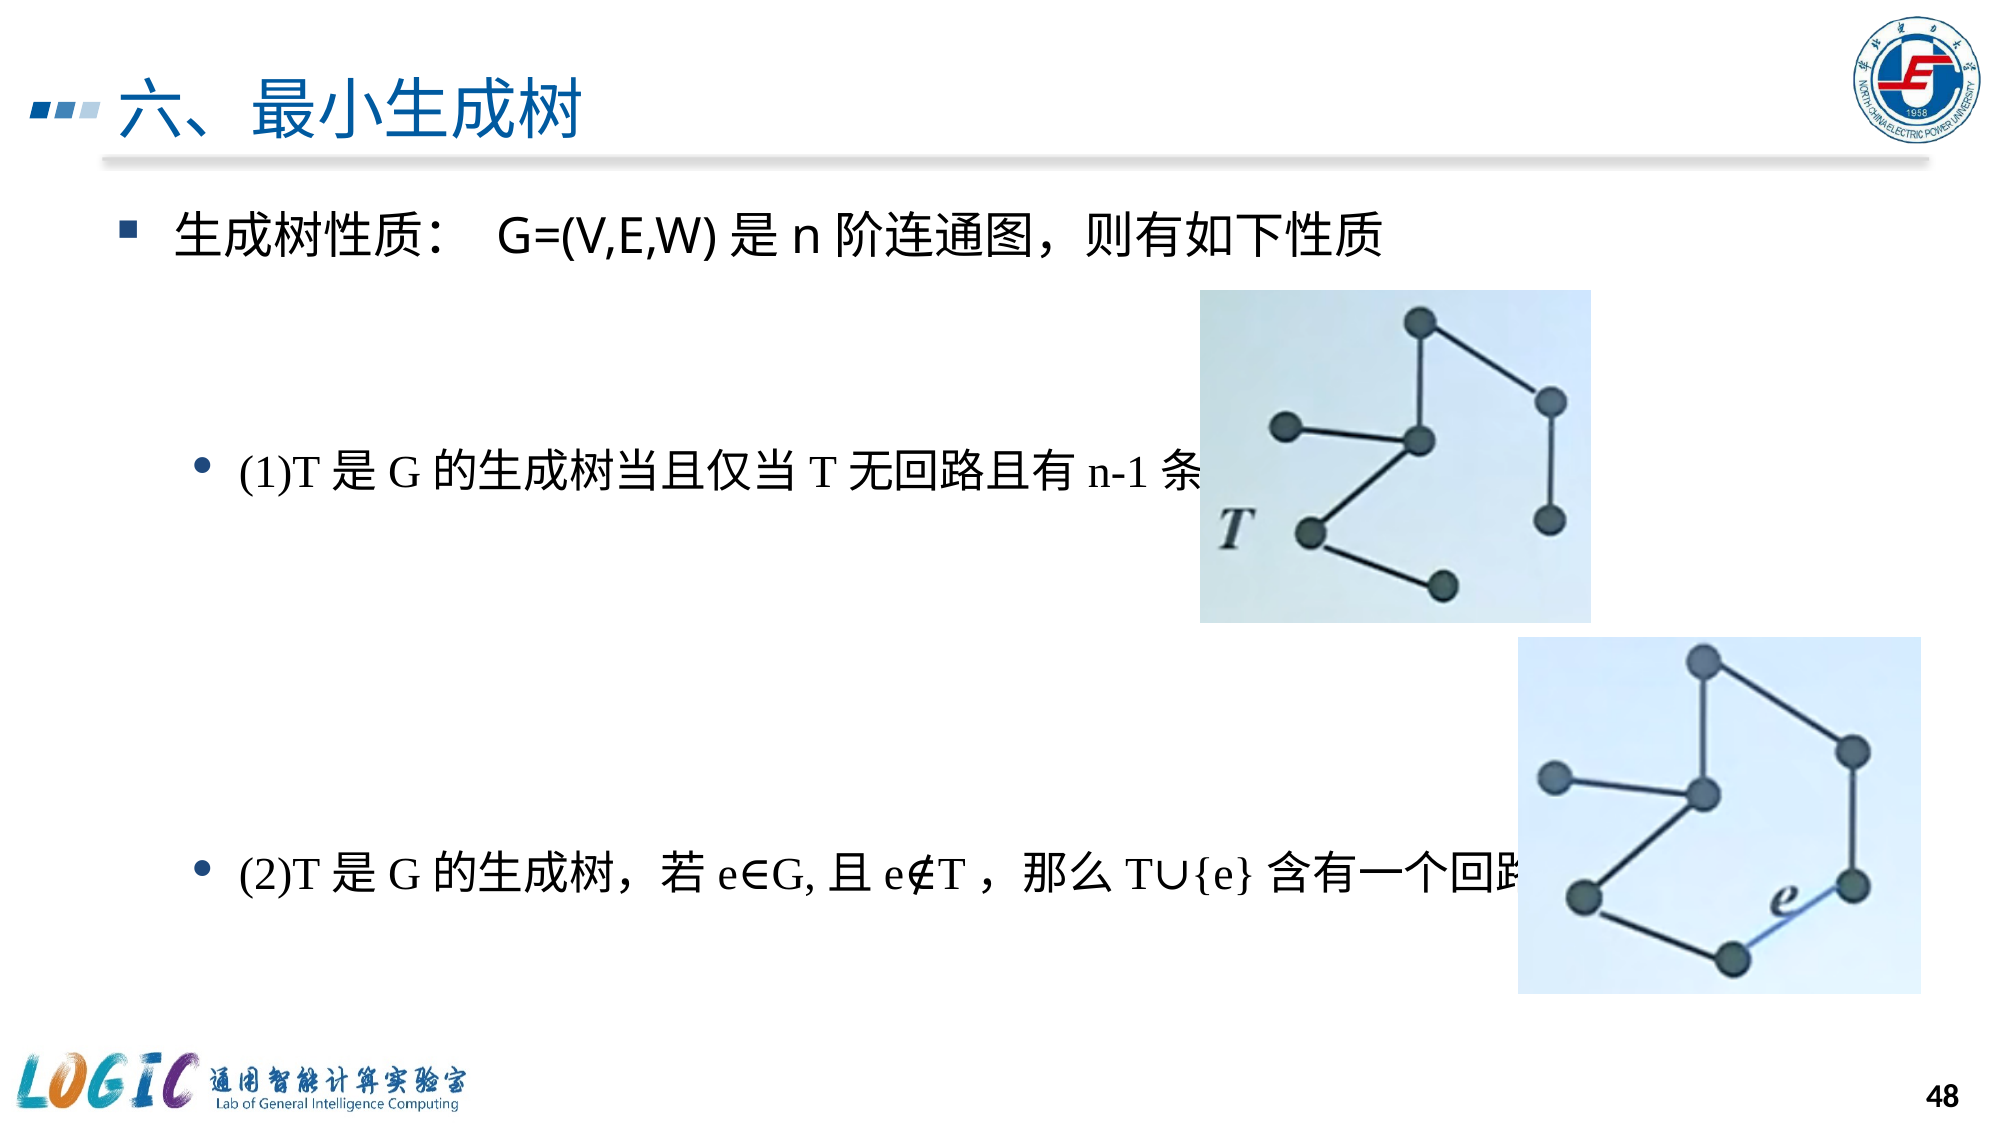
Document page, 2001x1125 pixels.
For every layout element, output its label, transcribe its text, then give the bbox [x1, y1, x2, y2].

list 生成树性质： G=(V,E,W)是n阶连通图，则有如下性质 (1)T是G的生成树当且仅当T无回路且有n-1条边 (2)T是G的生成树，若e∈G,且e∉T，那么T∪{e}含有一个回路C。 [102, 196, 1922, 976]
title 六、最小生成树 [102, 66, 1756, 173]
picture [1835, 3, 2001, 161]
picture [1518, 636, 1921, 995]
picture [1200, 290, 1591, 624]
slide_number 48 [1866, 1063, 1975, 1124]
picture [0, 1034, 479, 1123]
